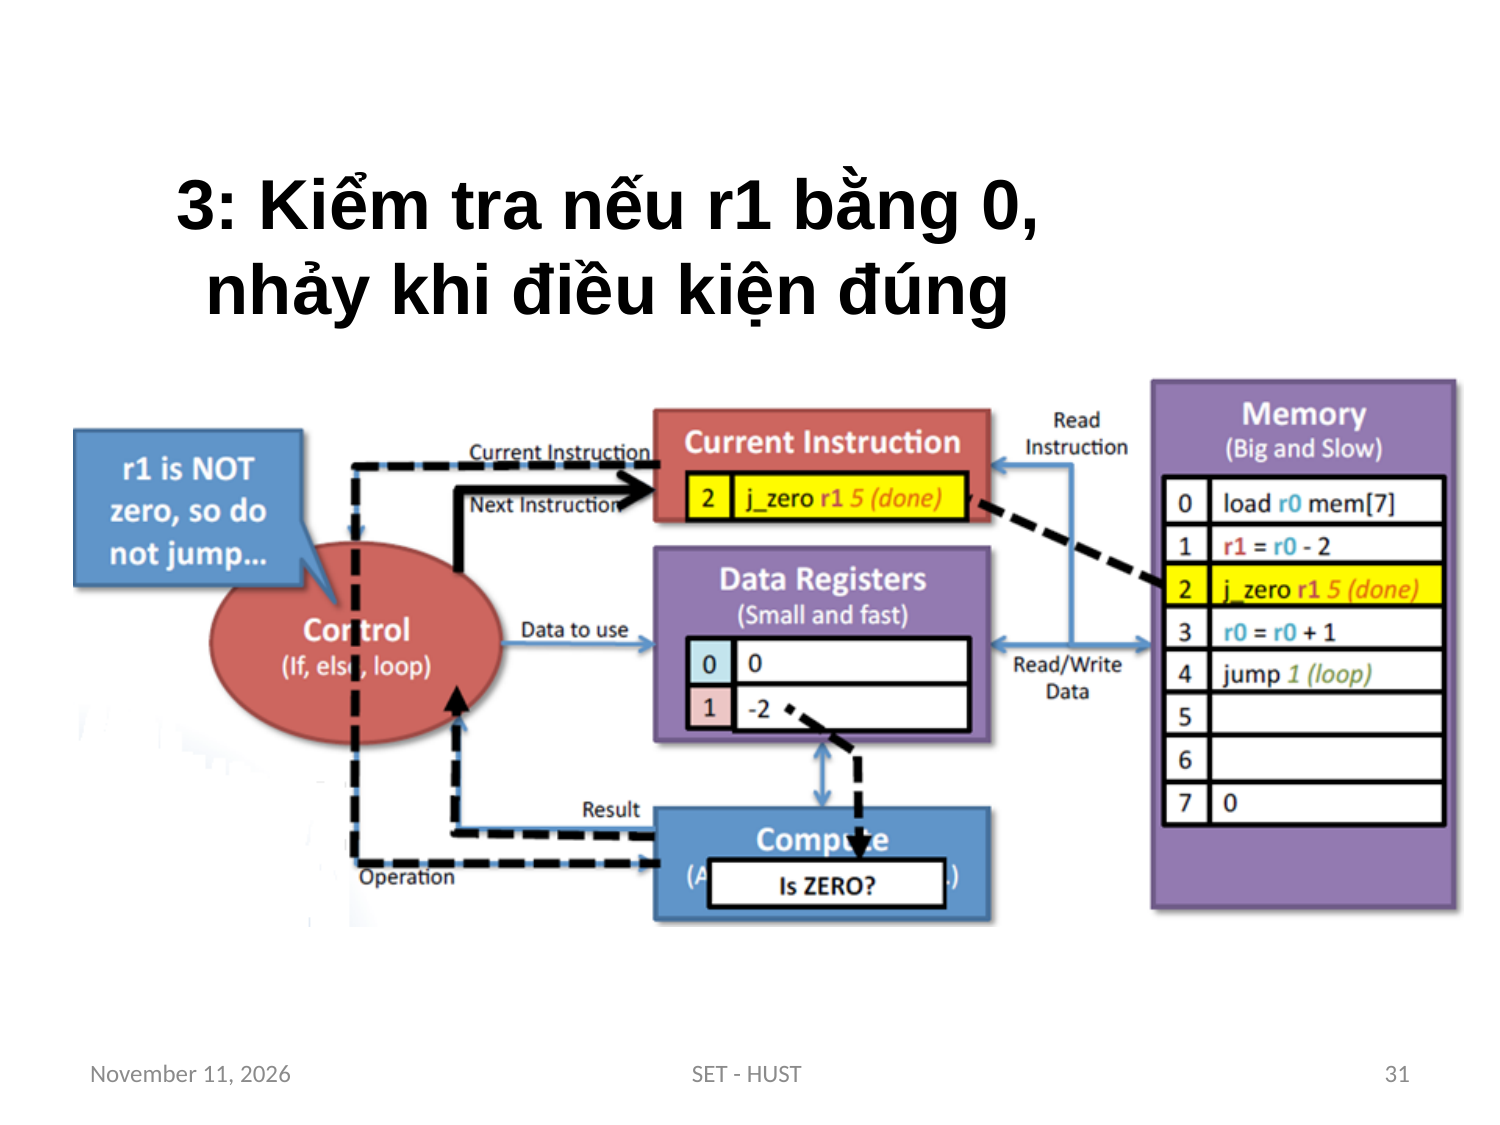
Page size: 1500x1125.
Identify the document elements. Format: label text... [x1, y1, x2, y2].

picture [72, 374, 1464, 927]
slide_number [75, 1042, 425, 1103]
footer SET - HUST [512, 1042, 988, 1103]
title 3: Kiểm tra nếu r1 bằng 0, nhảy khi điều kiện đúng [75, 149, 1143, 338]
slide_number 31 [1074, 1042, 1425, 1103]
